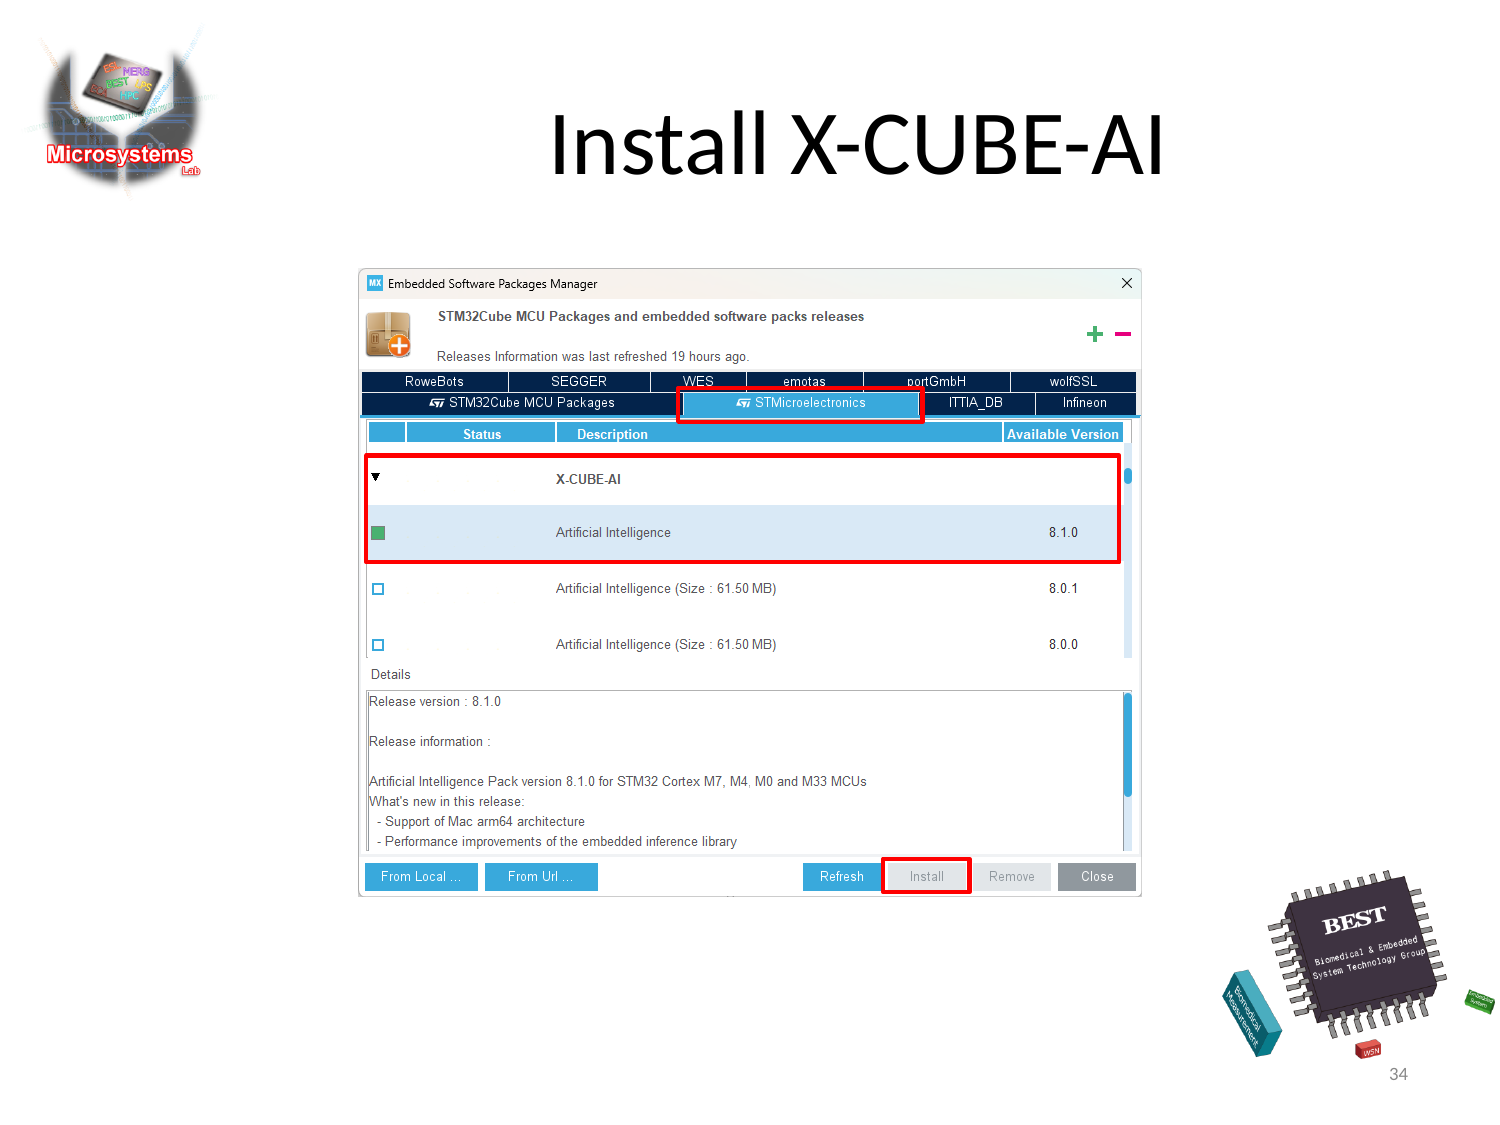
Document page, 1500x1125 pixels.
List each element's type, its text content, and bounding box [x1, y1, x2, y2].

picture [0, 18, 250, 207]
text_box Install X-CUBE-AI [267, 43, 1450, 232]
picture [1222, 870, 1495, 1059]
picture [357, 268, 1143, 898]
slide_number 34 [1074, 1042, 1424, 1103]
